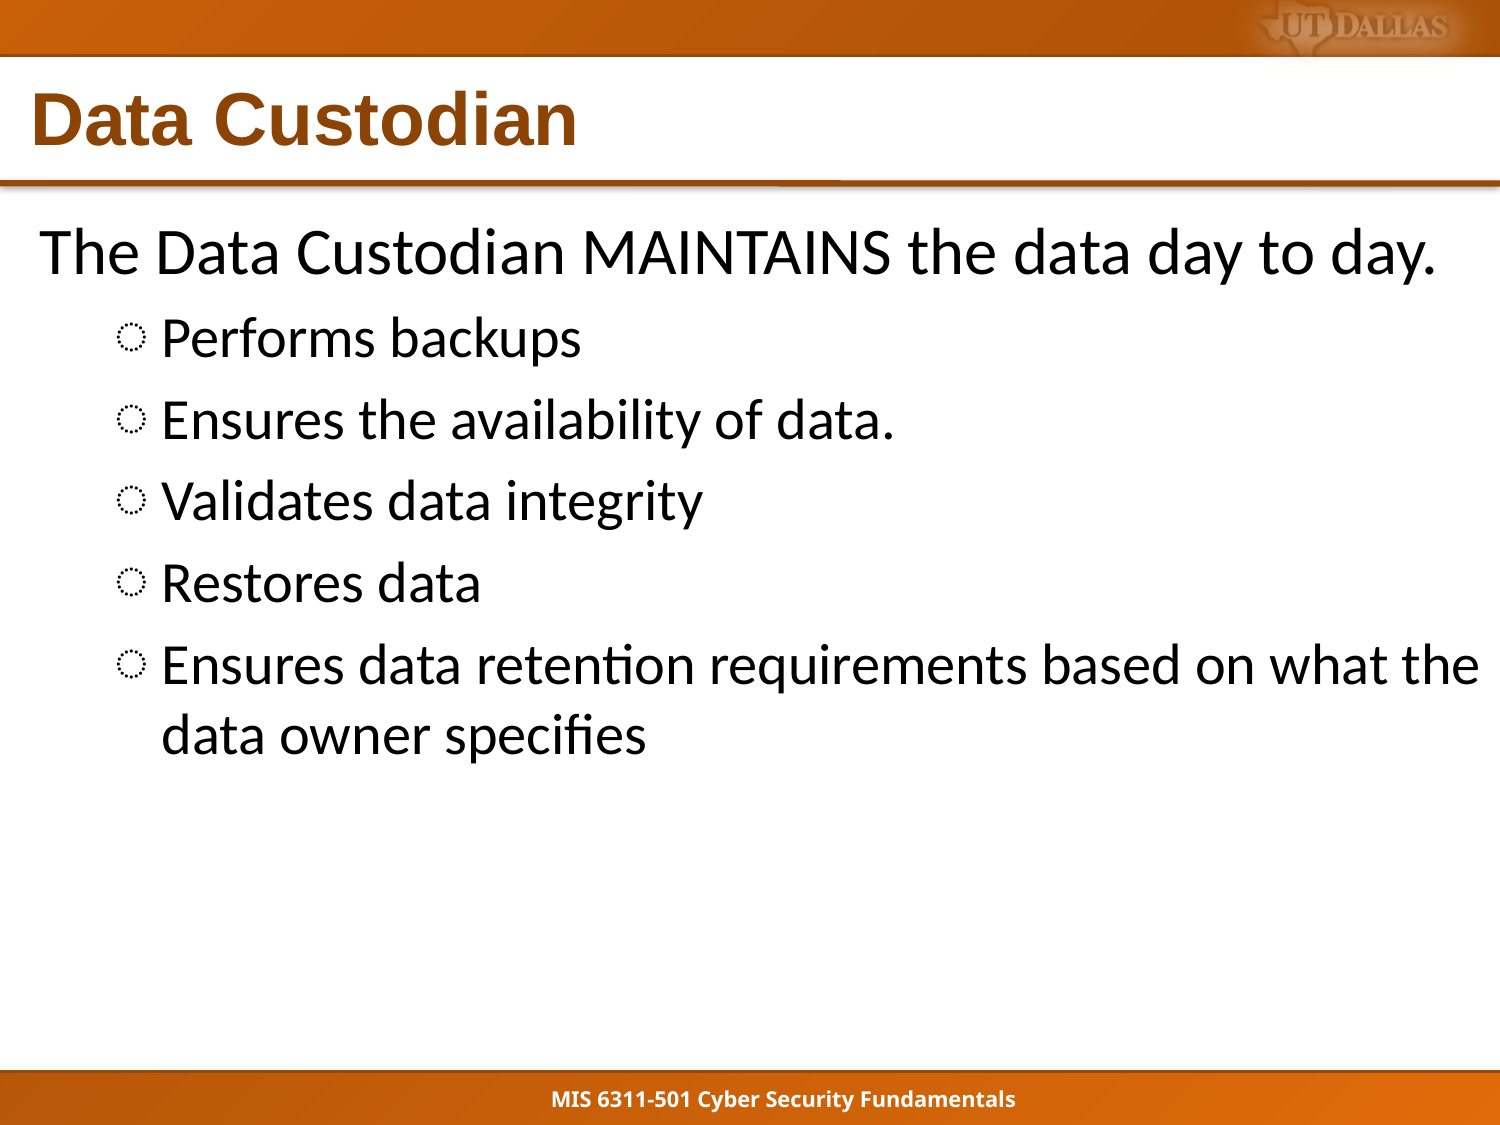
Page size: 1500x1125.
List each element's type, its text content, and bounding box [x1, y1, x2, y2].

list The Data Custodian MAINTAINS the data day to day. Performs backups Ensures the availability of data. Validates data integrity Restores data Ensures data retention requirements based on what the data owner specifies [24, 199, 1500, 1077]
picture [1218, 0, 1500, 64]
title Data Custodian [0, 64, 1500, 178]
